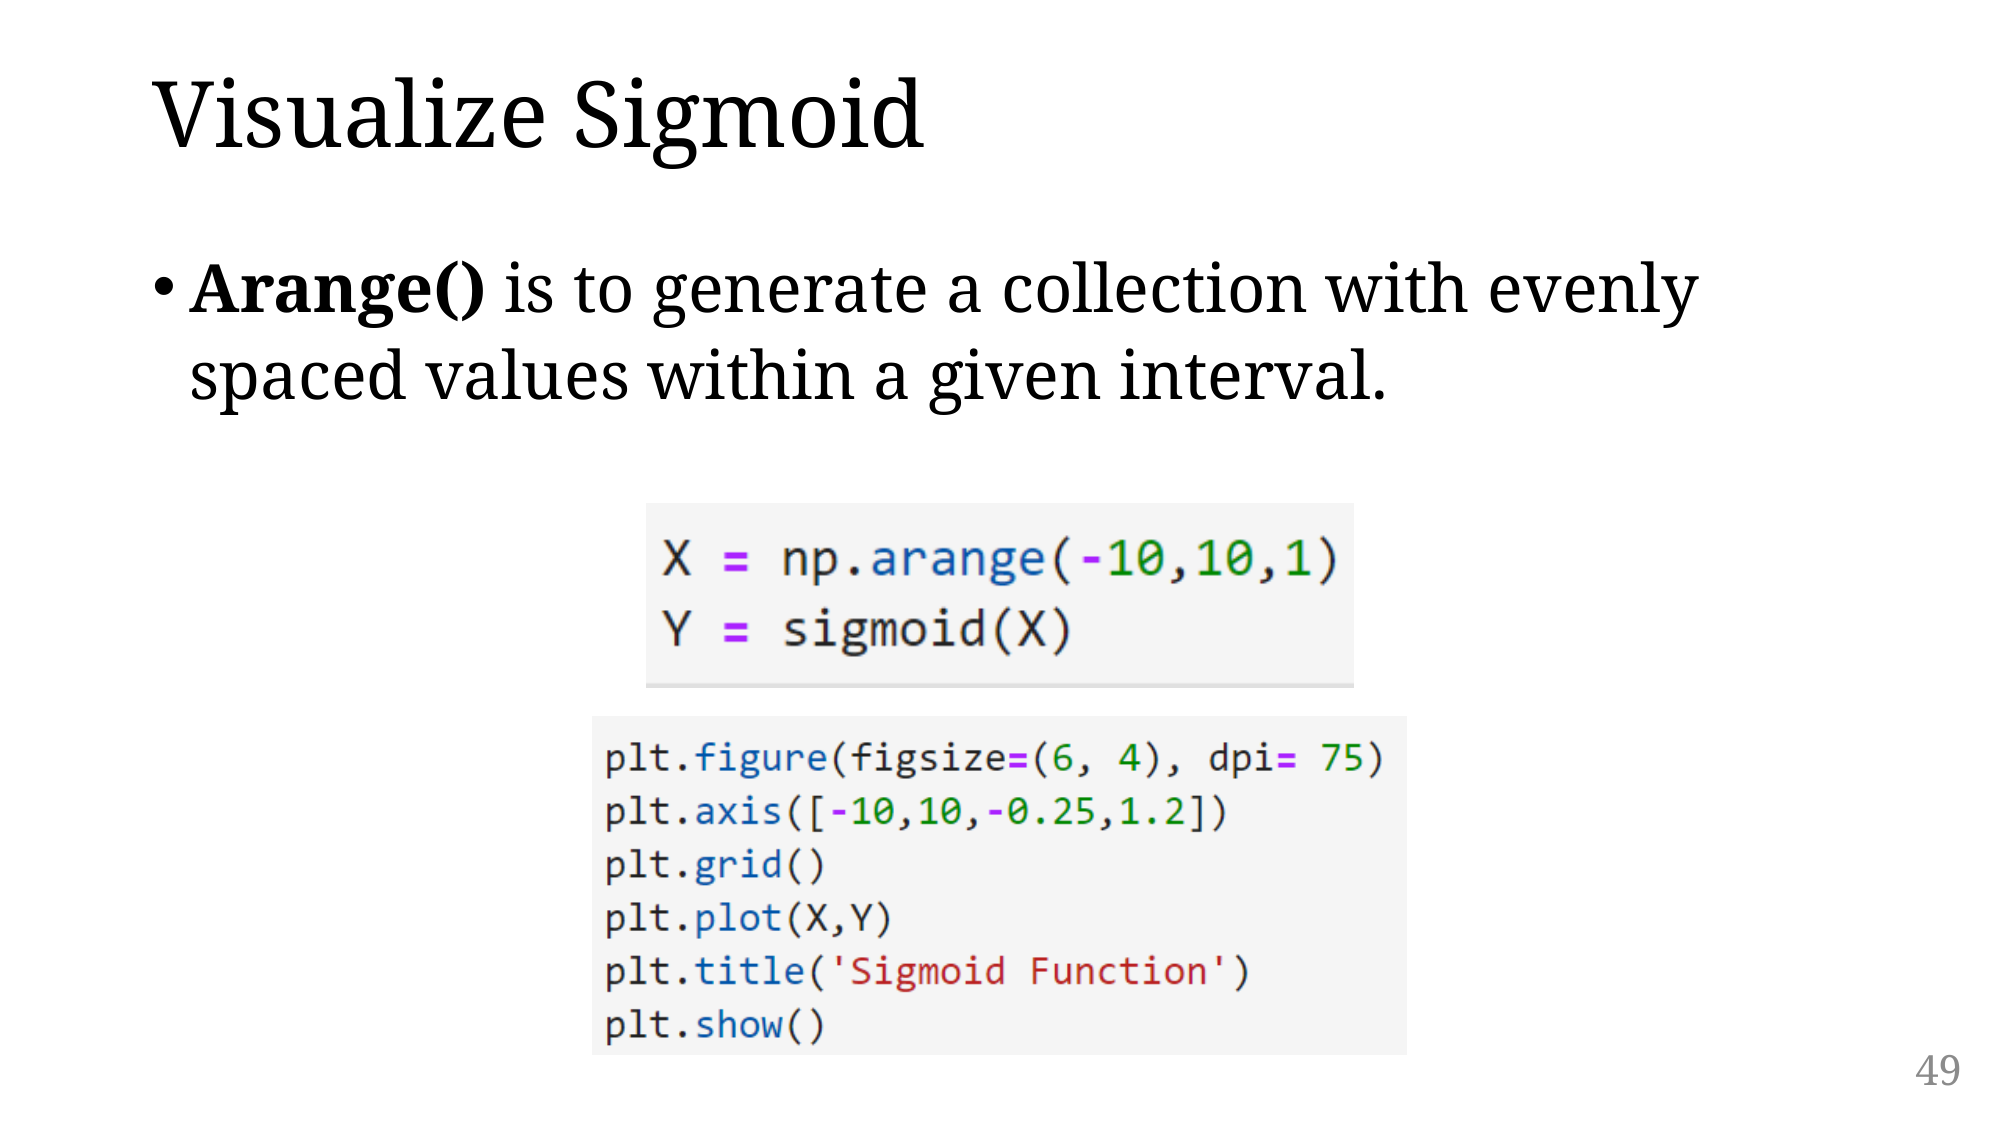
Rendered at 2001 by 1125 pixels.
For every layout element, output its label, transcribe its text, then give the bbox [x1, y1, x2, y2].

list Arange() is to generate a collection with evenly spaced values within a given interval. [137, 230, 1863, 972]
picture [592, 716, 1408, 1055]
picture [646, 503, 1354, 688]
title Visualize Sigmoid [137, 22, 1863, 215]
slide_number 49 [1791, 1042, 1977, 1103]
